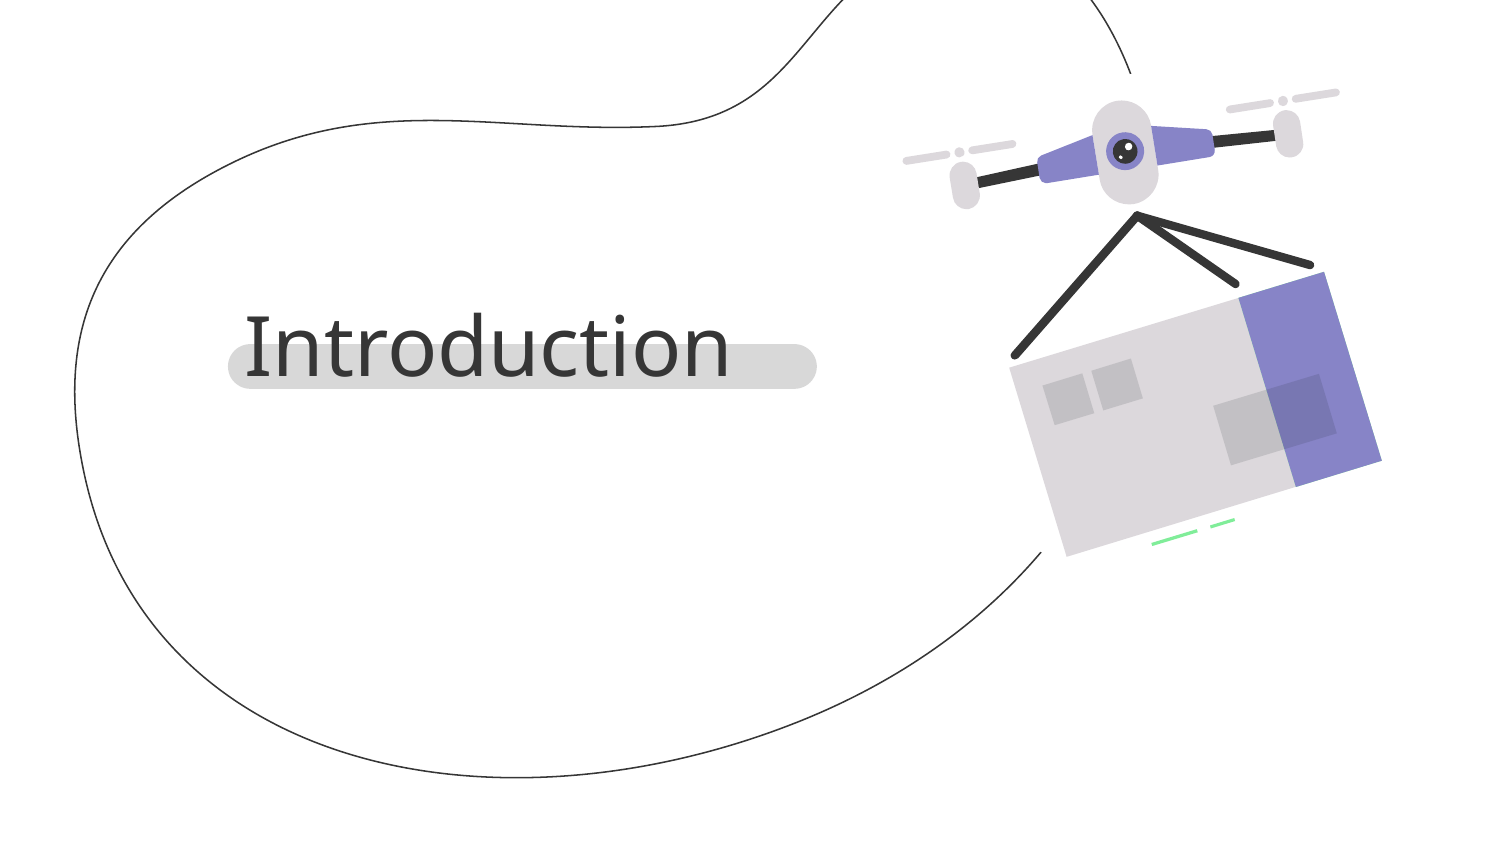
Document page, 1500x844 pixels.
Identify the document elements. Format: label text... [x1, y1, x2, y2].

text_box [902, 70, 1429, 587]
title Introduction [229, 277, 864, 397]
